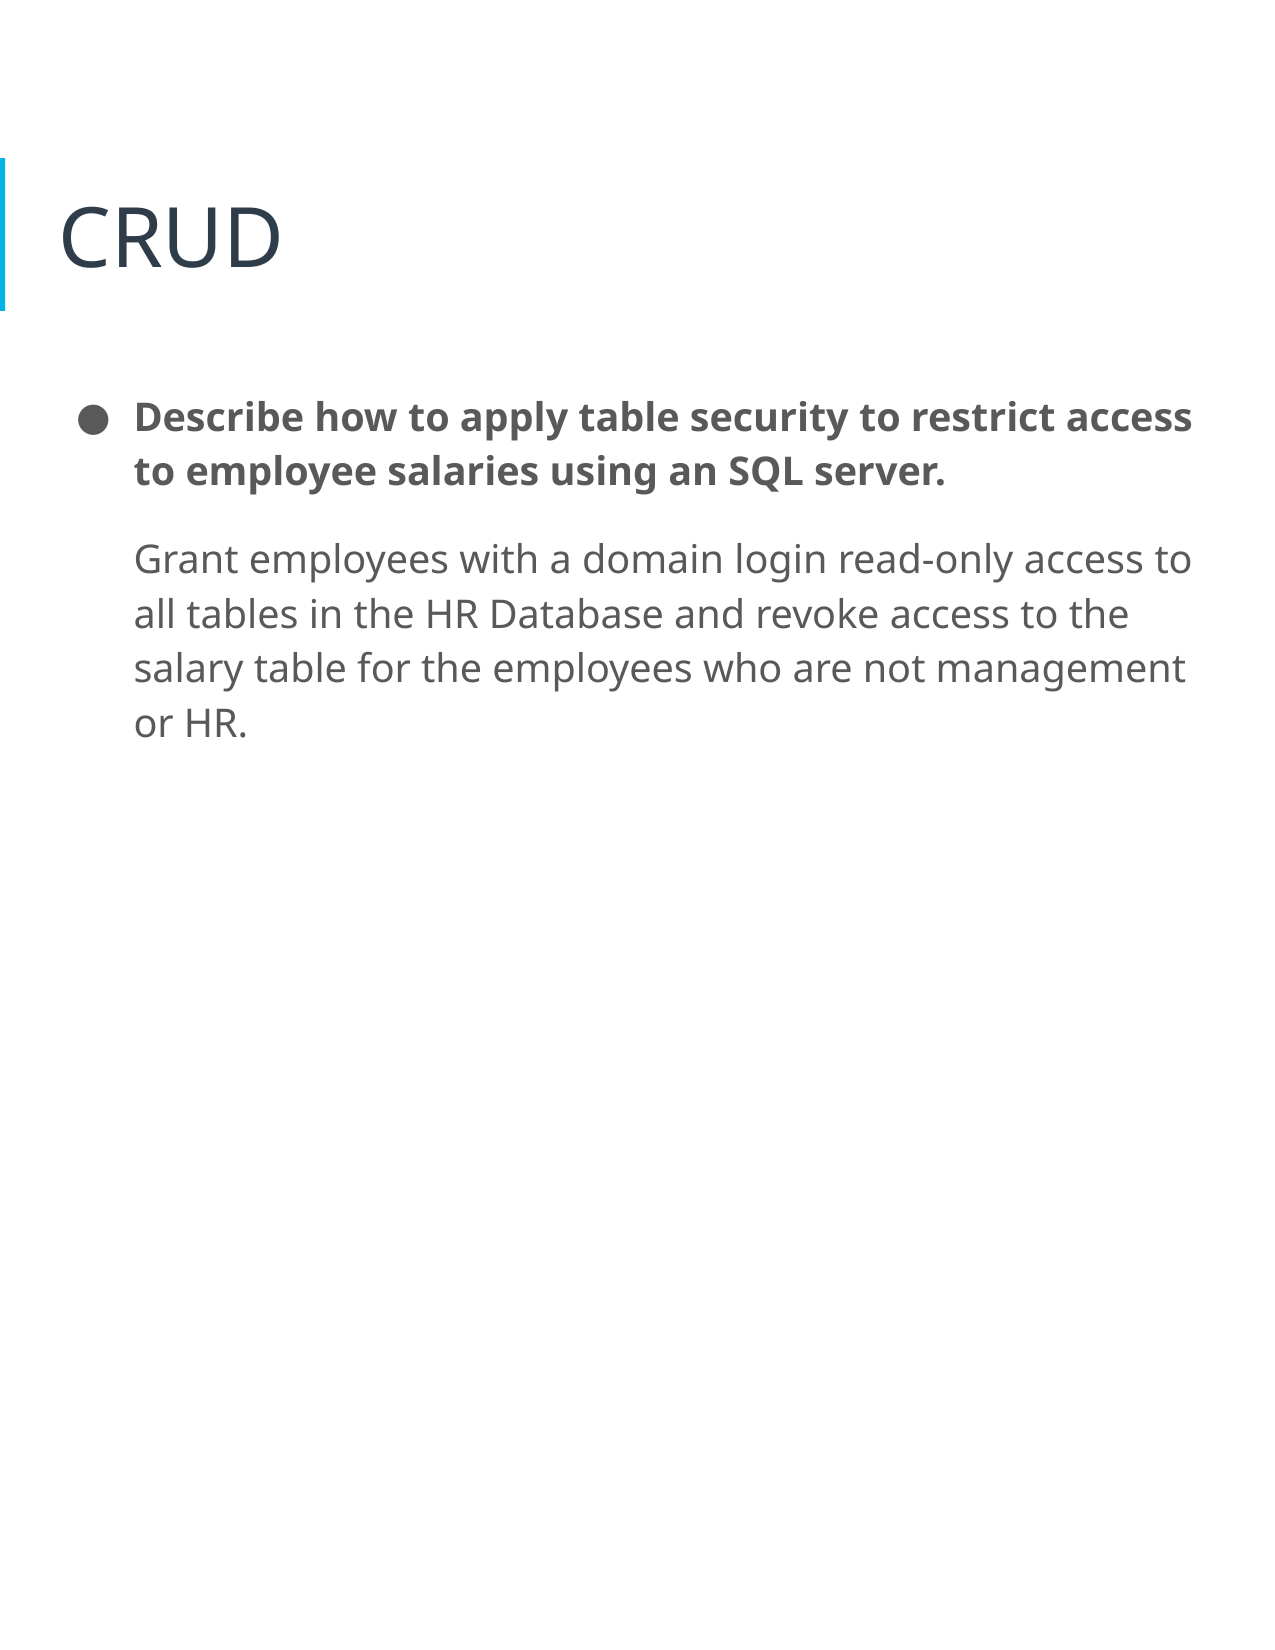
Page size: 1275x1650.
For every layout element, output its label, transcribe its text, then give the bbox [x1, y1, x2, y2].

title CRUD [43, 142, 1232, 327]
list Describe how to apply table security to restrict access to employee salaries using an SQL server. Grant employees with a domain login read-only access to all tables in the HR Database and revoke access to the salary table for the employees who are not management or HR. [43, 369, 1232, 1639]
